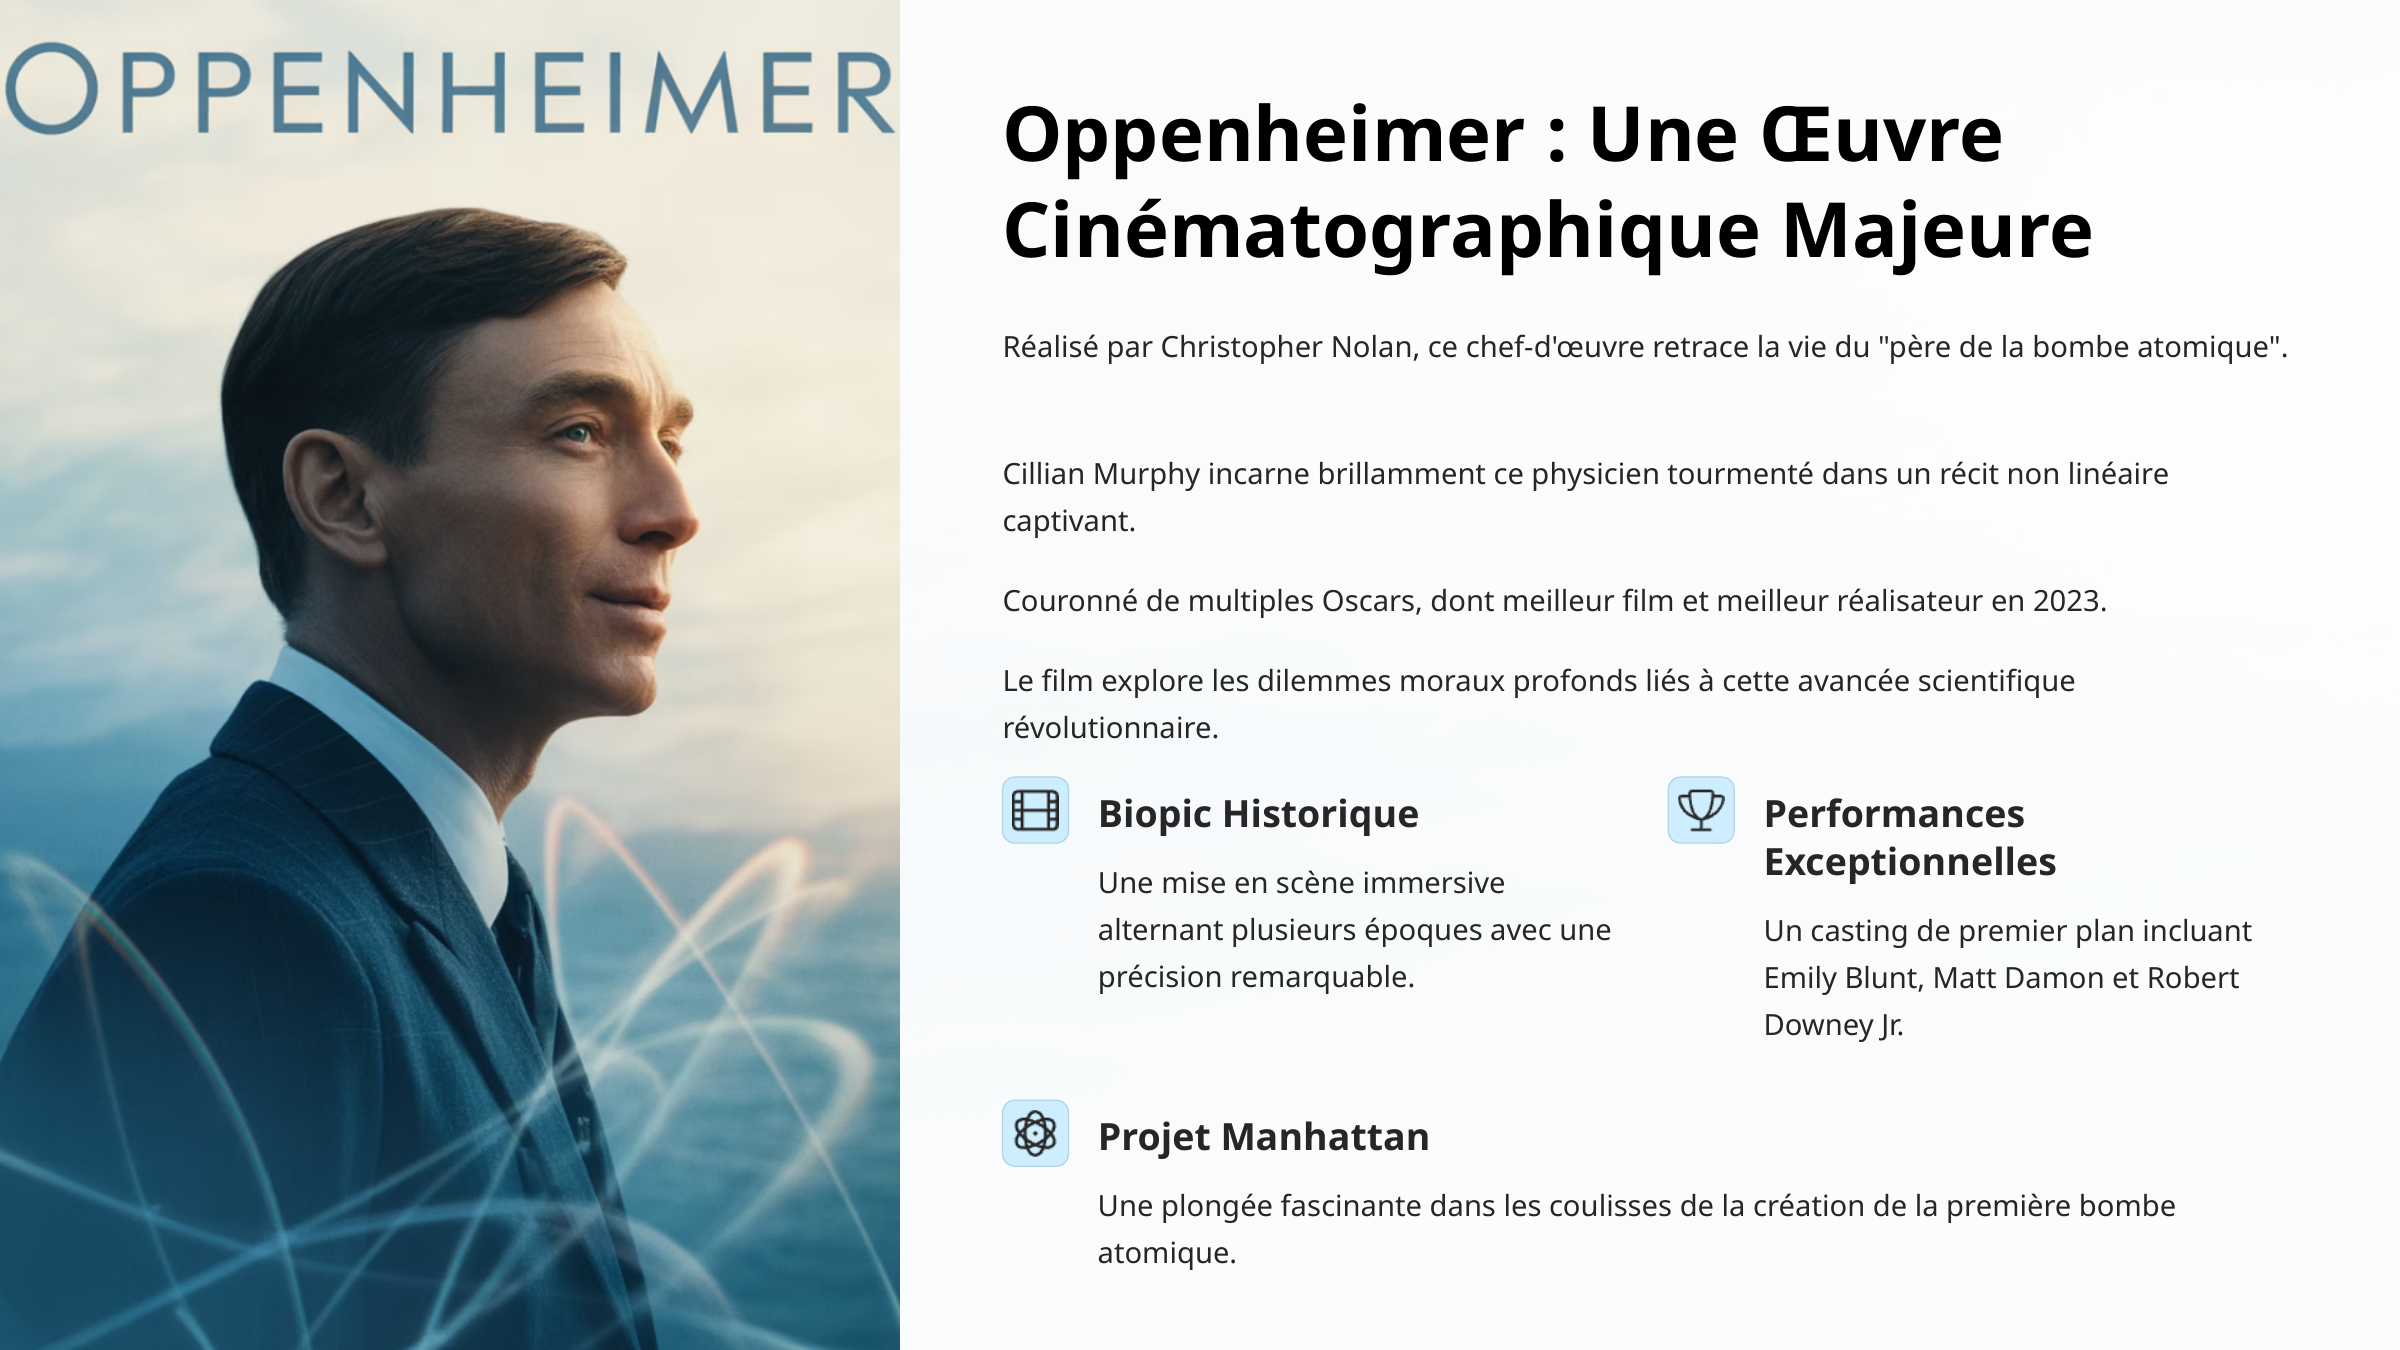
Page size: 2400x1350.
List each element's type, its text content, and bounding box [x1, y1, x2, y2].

text_box Le film explore les dilemmes moraux profonds liés à cette avancée scientifique révolutionnaire. [1002, 650, 2298, 744]
text_box Réalisé par Christopher Nolan, ce chef-d'œuvre retrace la vie du "père de la bombe atomique". [1002, 316, 2298, 411]
text_box [1668, 777, 1735, 844]
picture [0, 0, 900, 1350]
text_box Une plongée fascinante dans les coulisses de la création de la première bombe atomique. [1097, 1175, 2298, 1270]
text_box Une mise en scène immersive alternant plusieurs époques avec une précision remarquable. [1097, 852, 1632, 994]
text_box Performances Exceptionnelles [1763, 787, 2298, 884]
picture [1678, 781, 1725, 839]
text_box Couronné de multiples Oscars, dont meilleur film et meilleur réalisateur en 2023. [1002, 570, 2298, 618]
text_box Oppenheimer : Une Œuvre Cinématographique Majeure [1002, 80, 2298, 273]
text_box Biopic Historique [1097, 787, 1483, 836]
picture [1012, 1104, 1059, 1163]
picture [1012, 781, 1059, 839]
text_box Projet Manhattan [1097, 1110, 1483, 1159]
text_box [1002, 1100, 1069, 1167]
text_box Cillian Murphy incarne brillamment ce physicien tourmenté dans un récit non linéaire captivant. [1002, 443, 2298, 538]
text_box Un casting de premier plan incluant Emily Blunt, Matt Damon et Robert Downey Jr. [1763, 900, 2298, 1042]
text_box [1002, 777, 1069, 844]
